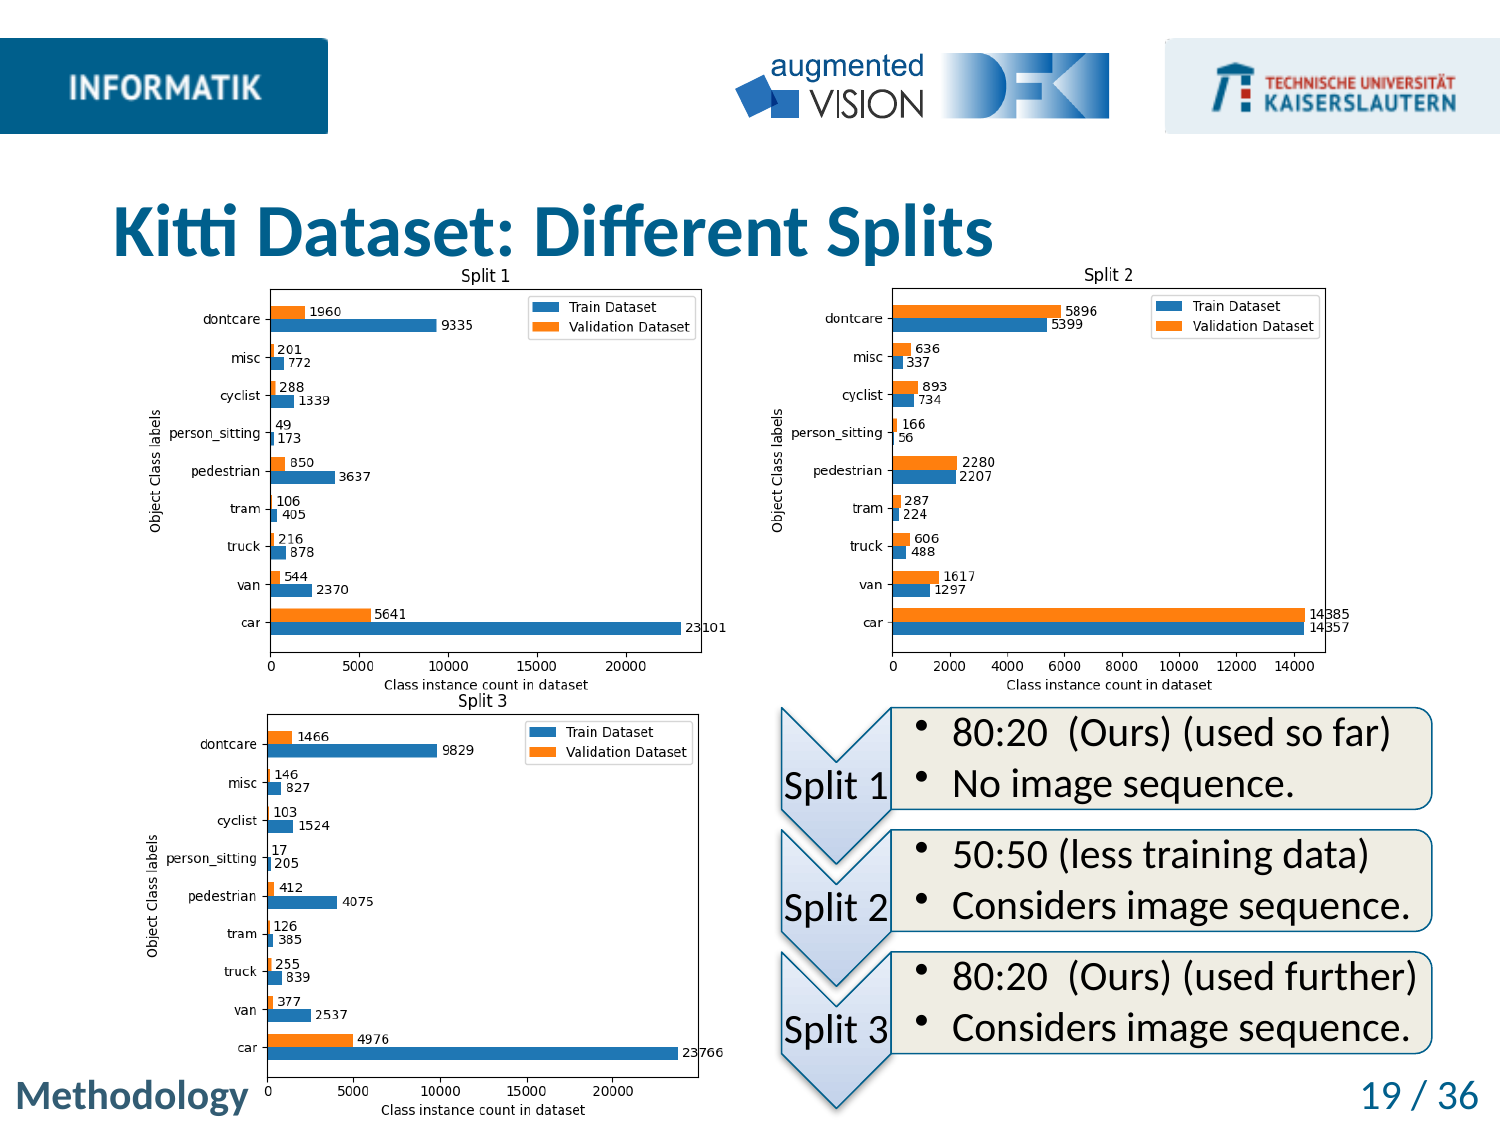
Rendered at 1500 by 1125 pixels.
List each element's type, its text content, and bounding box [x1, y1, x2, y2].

slide_number 19 / 36 [1337, 1062, 1495, 1123]
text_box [781, 707, 1433, 1109]
picture [147, 266, 726, 691]
picture [768, 266, 1350, 691]
text_box Methodology [0, 1060, 266, 1125]
title Kitti Dataset: Different Splits [98, 172, 1425, 280]
picture [142, 692, 724, 1116]
